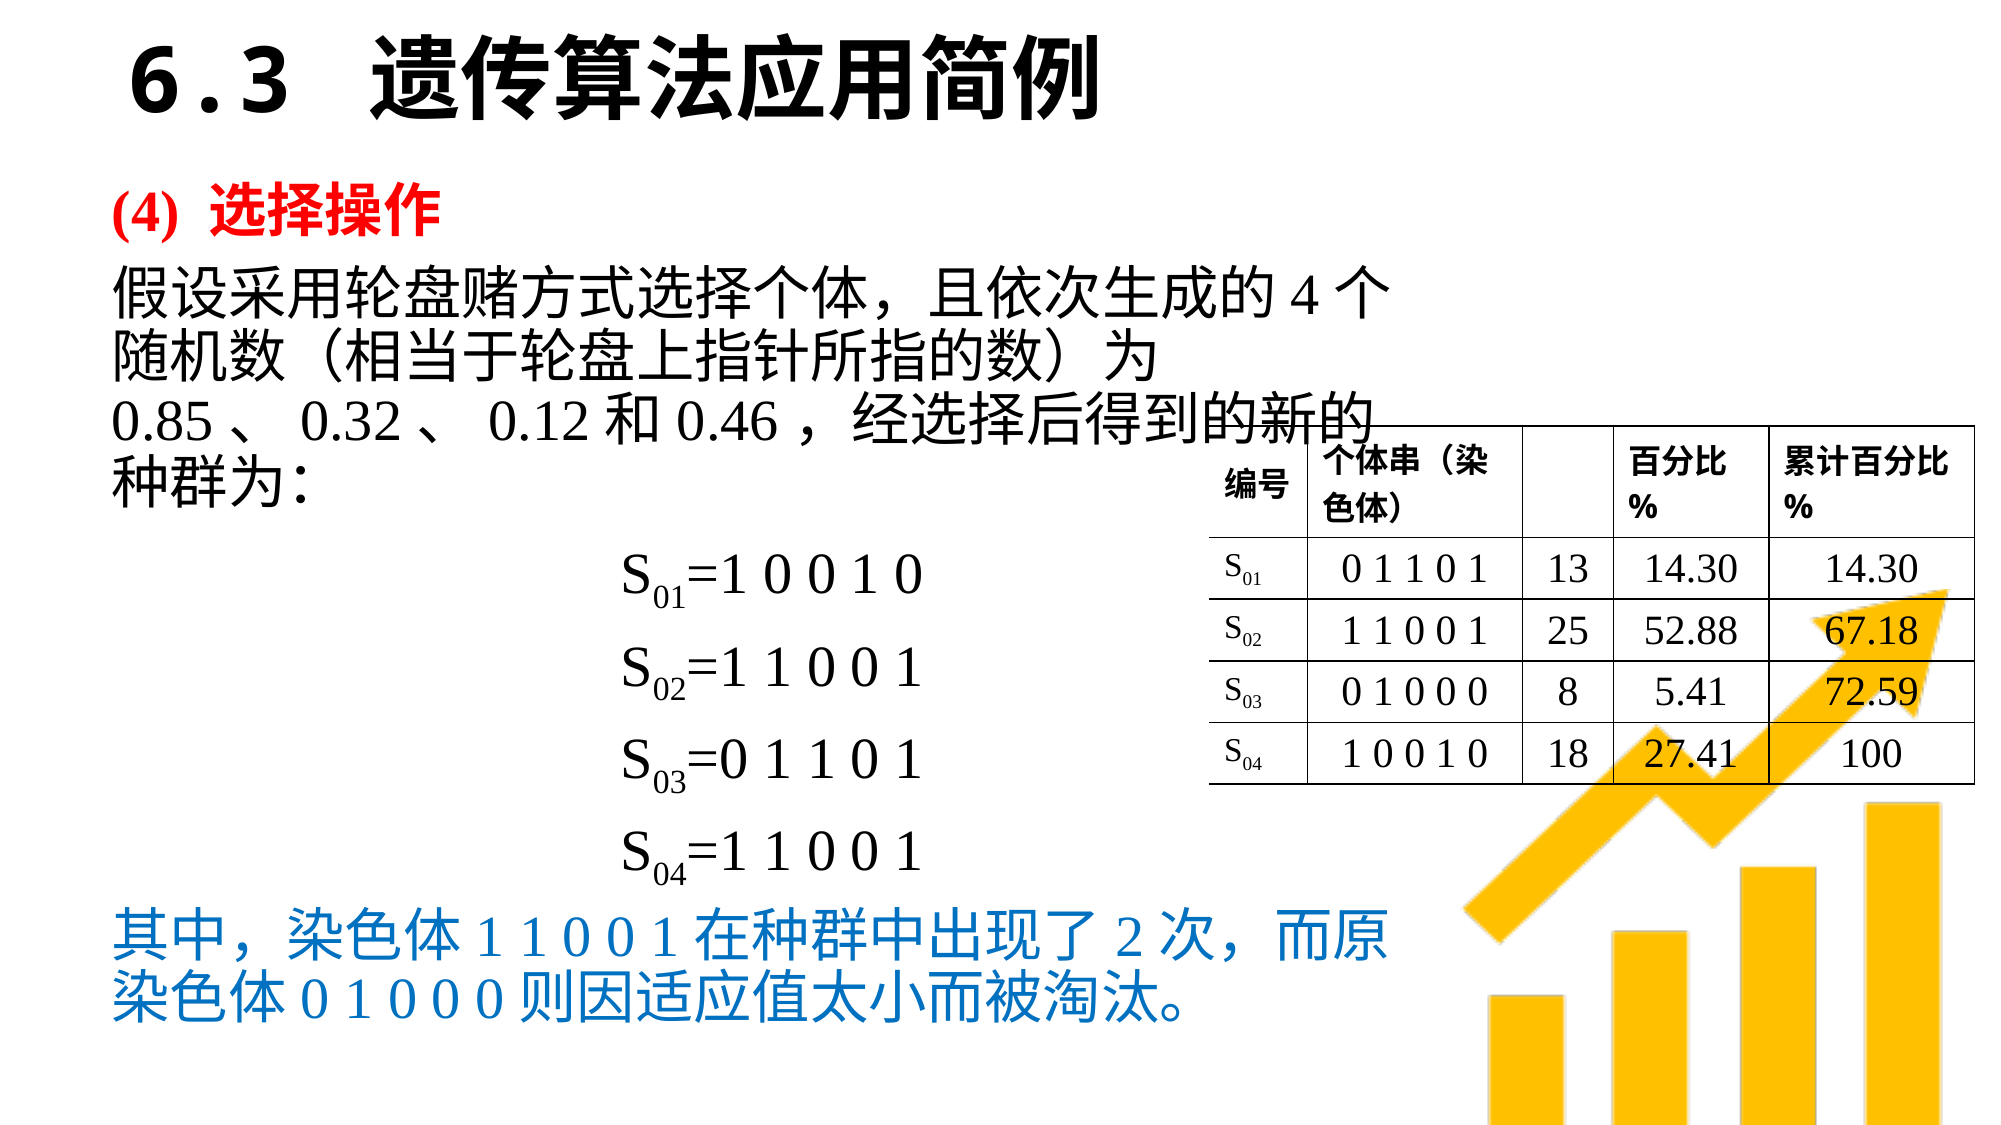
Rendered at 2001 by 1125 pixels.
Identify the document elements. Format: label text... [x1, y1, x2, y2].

text_box (4) 选择操作 假设采用轮盘赌方式选择个体，且依次生成的4个随机数（相当于轮盘上指针所指的数）为0.85、0.32、0.12和0.46，经选择后得到的新的种群为： S01=1 0 0 1 0 S02=1 1 0 0 1 S03=0 1 1 0 1 S04=1 1 0 0 1 其中，染色体1 1 0 0 1在种群中出现了2次，而原染色体0 1 0 0 0则因适应值太小而被淘汰。 [97, 173, 1448, 1125]
picture [1438, 589, 1975, 1125]
text_box 6.3 遗传算法应用简例 [112, 26, 1388, 173]
